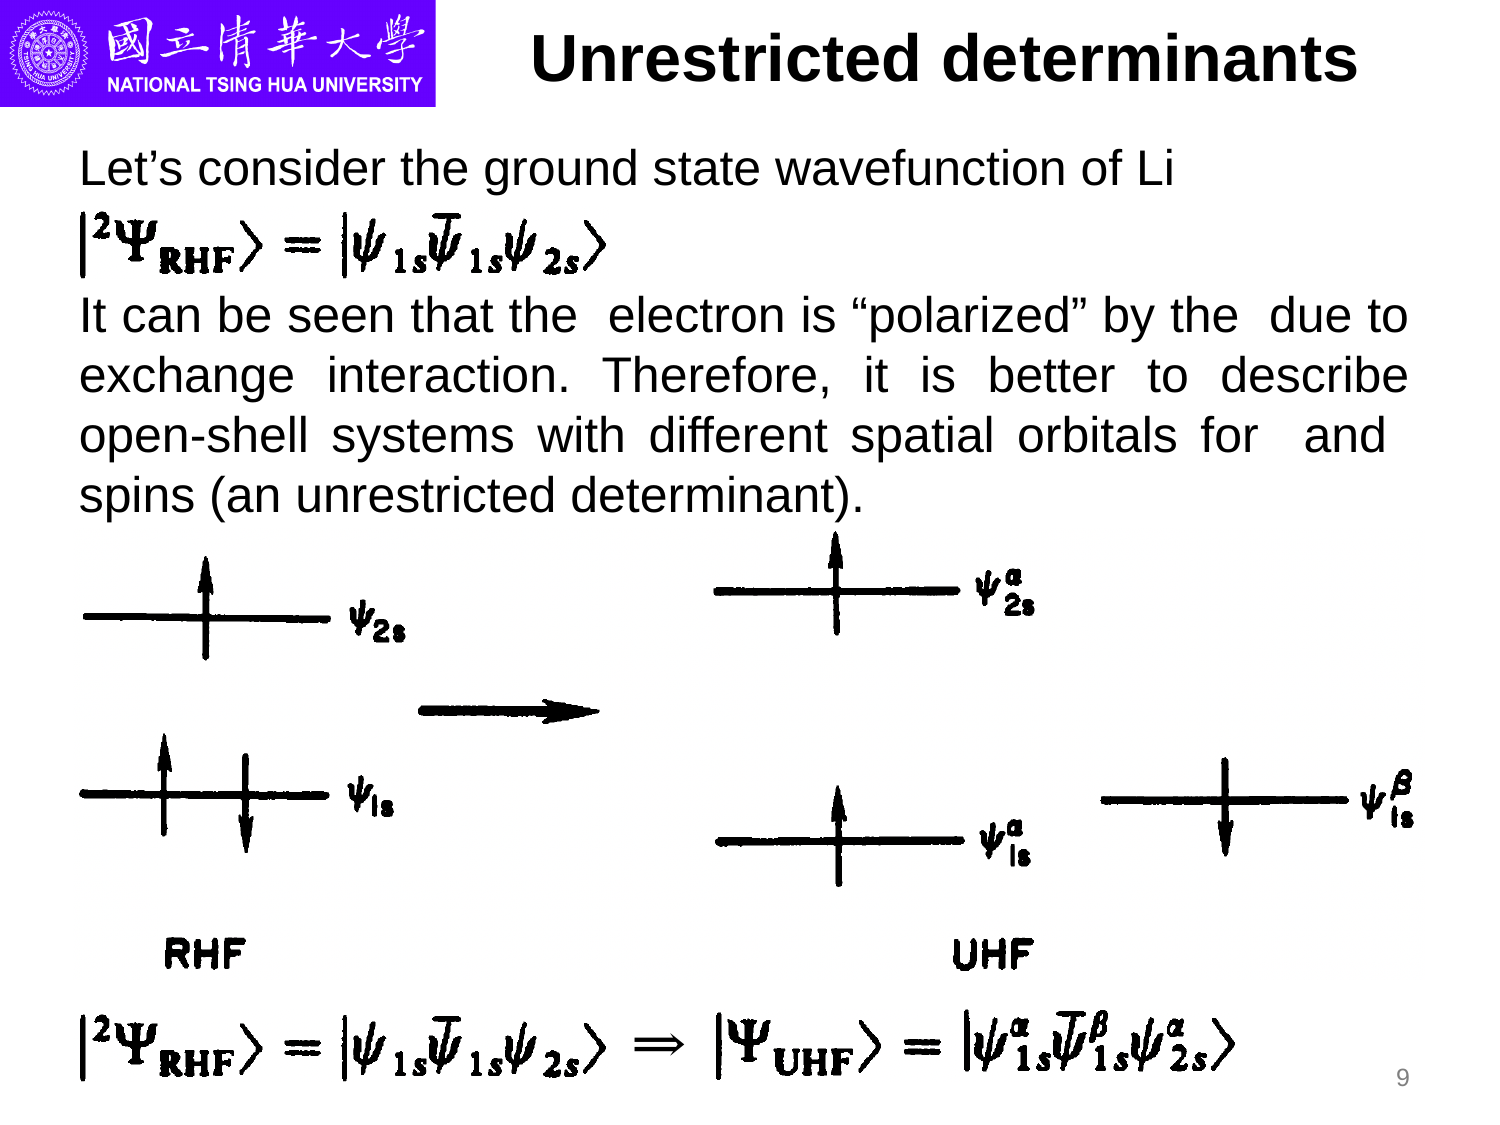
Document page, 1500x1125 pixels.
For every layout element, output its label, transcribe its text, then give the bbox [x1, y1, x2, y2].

picture [710, 1009, 1238, 1082]
picture [73, 527, 1426, 980]
slide_number 9 [1308, 1050, 1425, 1103]
picture [73, 1009, 610, 1082]
picture [0, 0, 436, 107]
text_box Let’s consider the ground state wavefunction of Li [64, 127, 1425, 203]
picture [73, 206, 610, 279]
title Unrestricted determinants [515, 0, 1475, 107]
